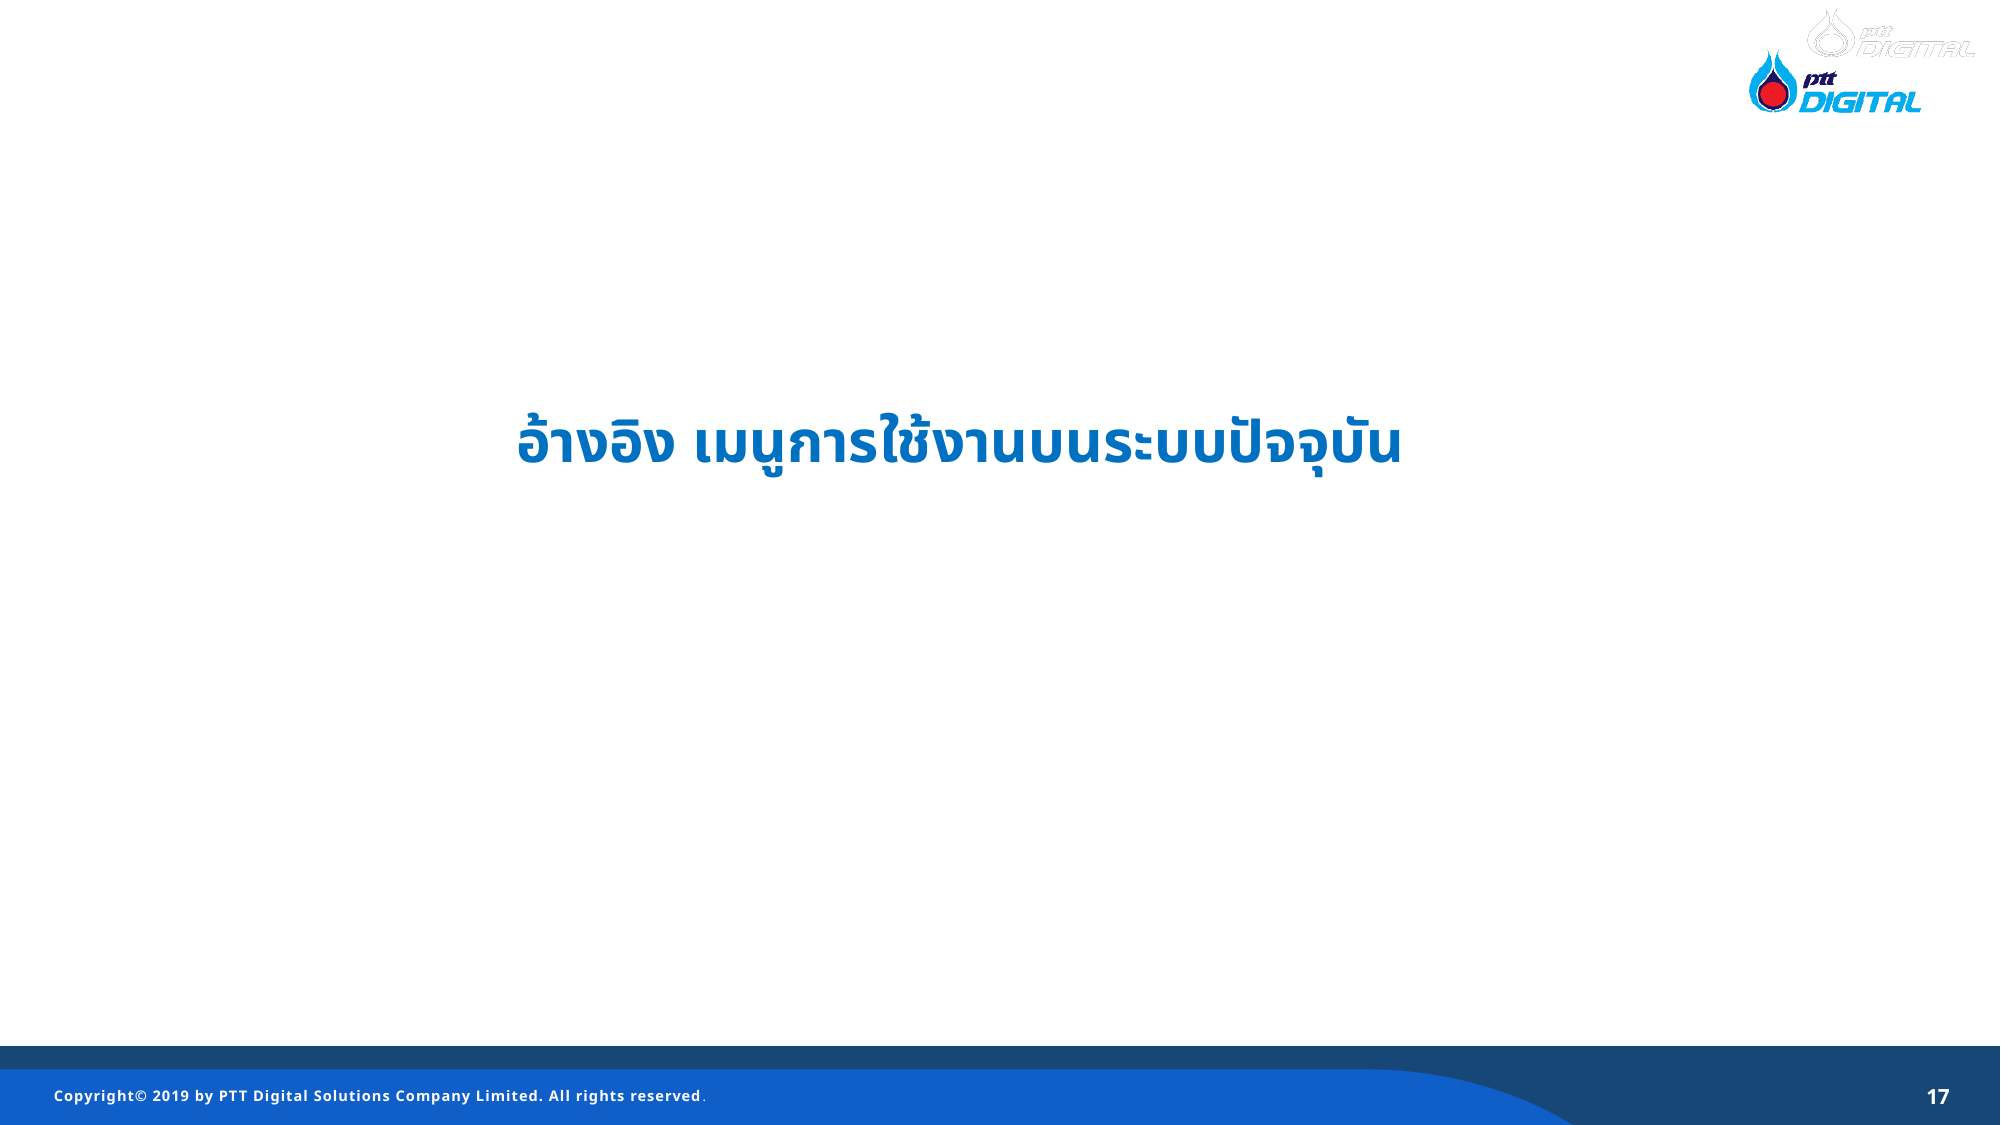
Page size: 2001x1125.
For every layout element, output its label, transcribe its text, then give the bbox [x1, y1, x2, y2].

text_box อ้างอิง เมนูการใช้งานบนระบบปัจจุบัน [149, 397, 1772, 587]
picture [0, 1046, 2000, 1125]
picture [1744, 0, 1977, 135]
slide_number 17 [1891, 1076, 1985, 1119]
